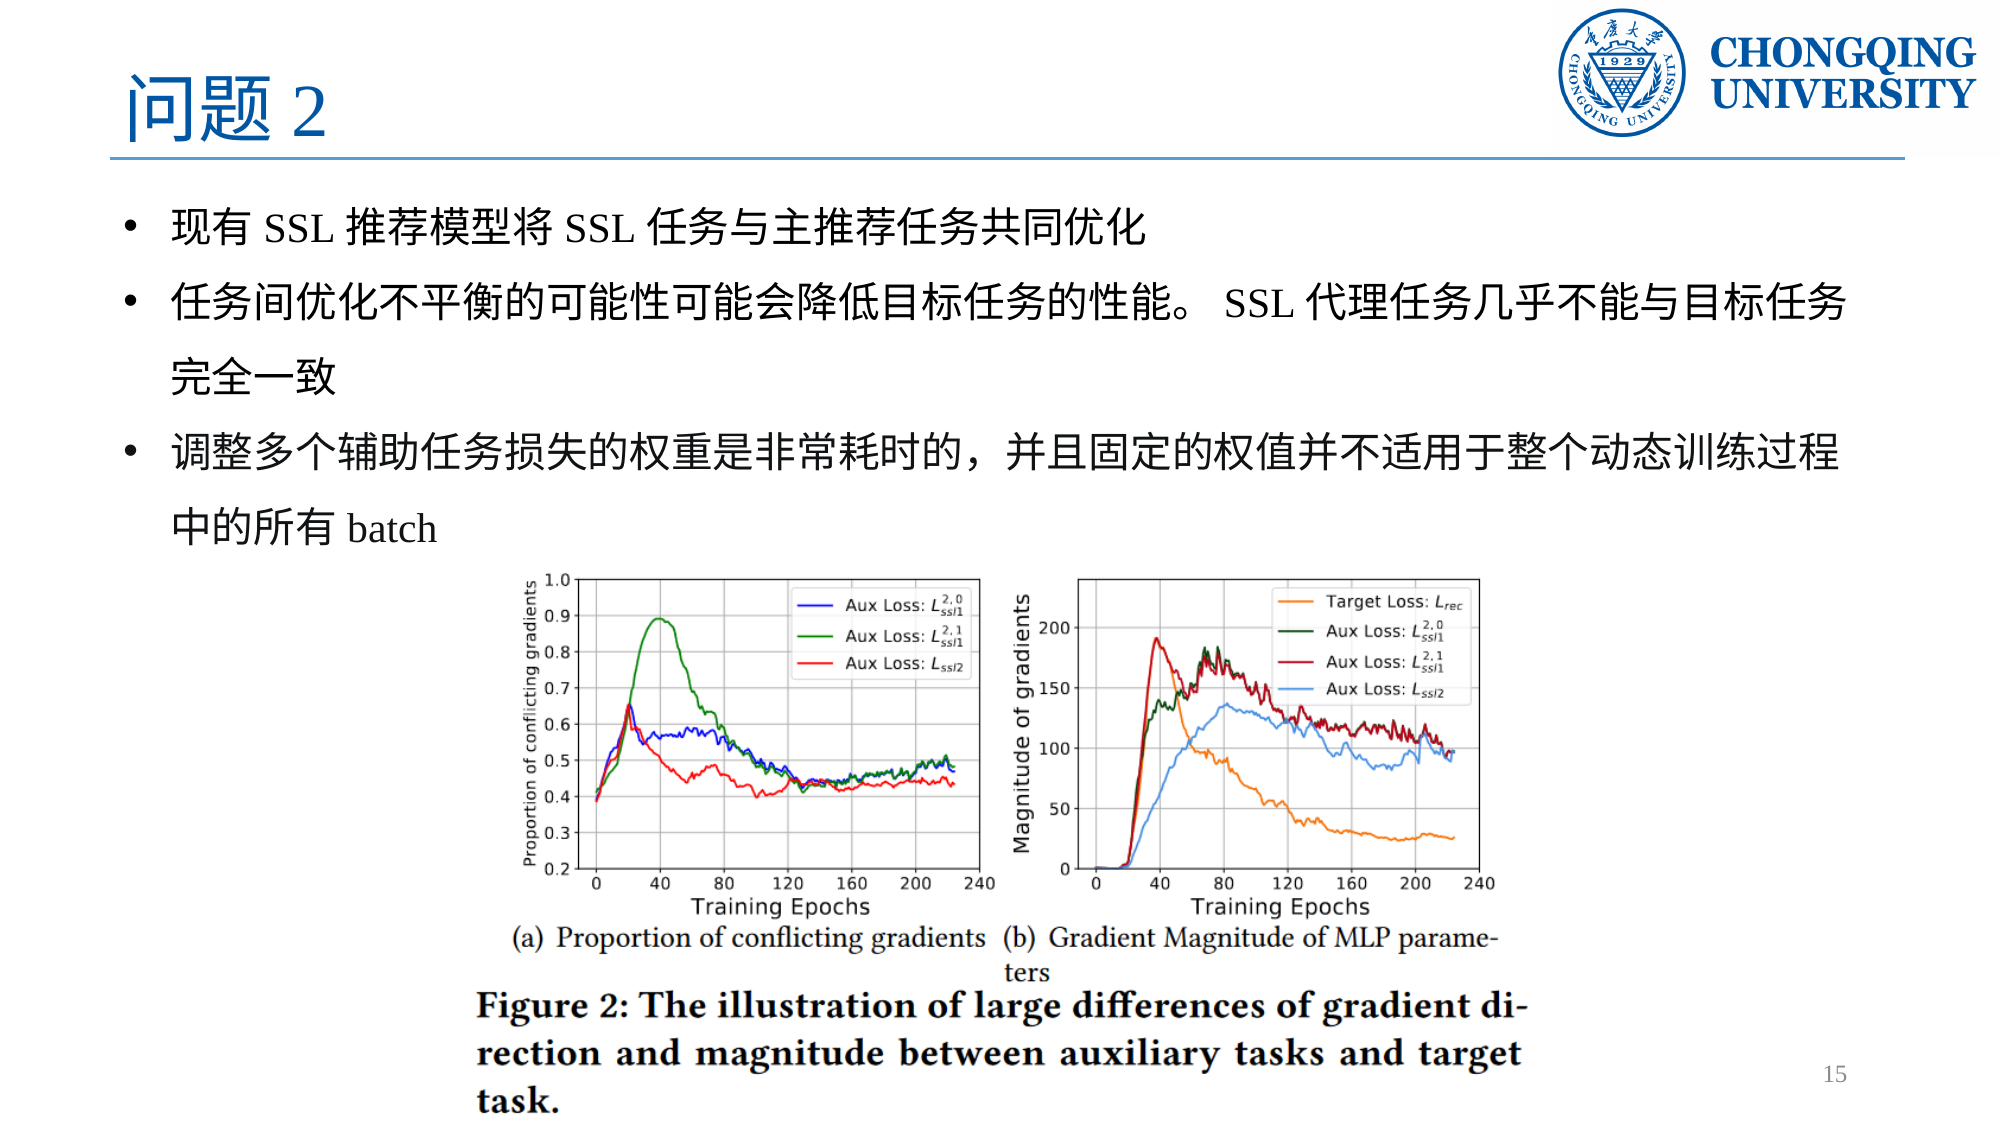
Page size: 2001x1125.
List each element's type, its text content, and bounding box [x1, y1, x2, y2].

text_box 问题2 [108, 64, 1834, 153]
text_box [137, 170, 1944, 1031]
picture [1550, 0, 2000, 157]
text_box 现有SSL推荐模型将SSL任务与主推荐任务共同优化 任务间优化不平衡的可能性可能会降低目标任务的性能。SSL代理任务几乎不能与目标任务完全一致 调整多个辅助任务损失的权重是非常耗时的，并且固定的权值并不适用于整个动态训练过程中的所有batch [108, 168, 1892, 558]
picture [470, 566, 1530, 1125]
slide_number 15 [1530, 1042, 1863, 1103]
